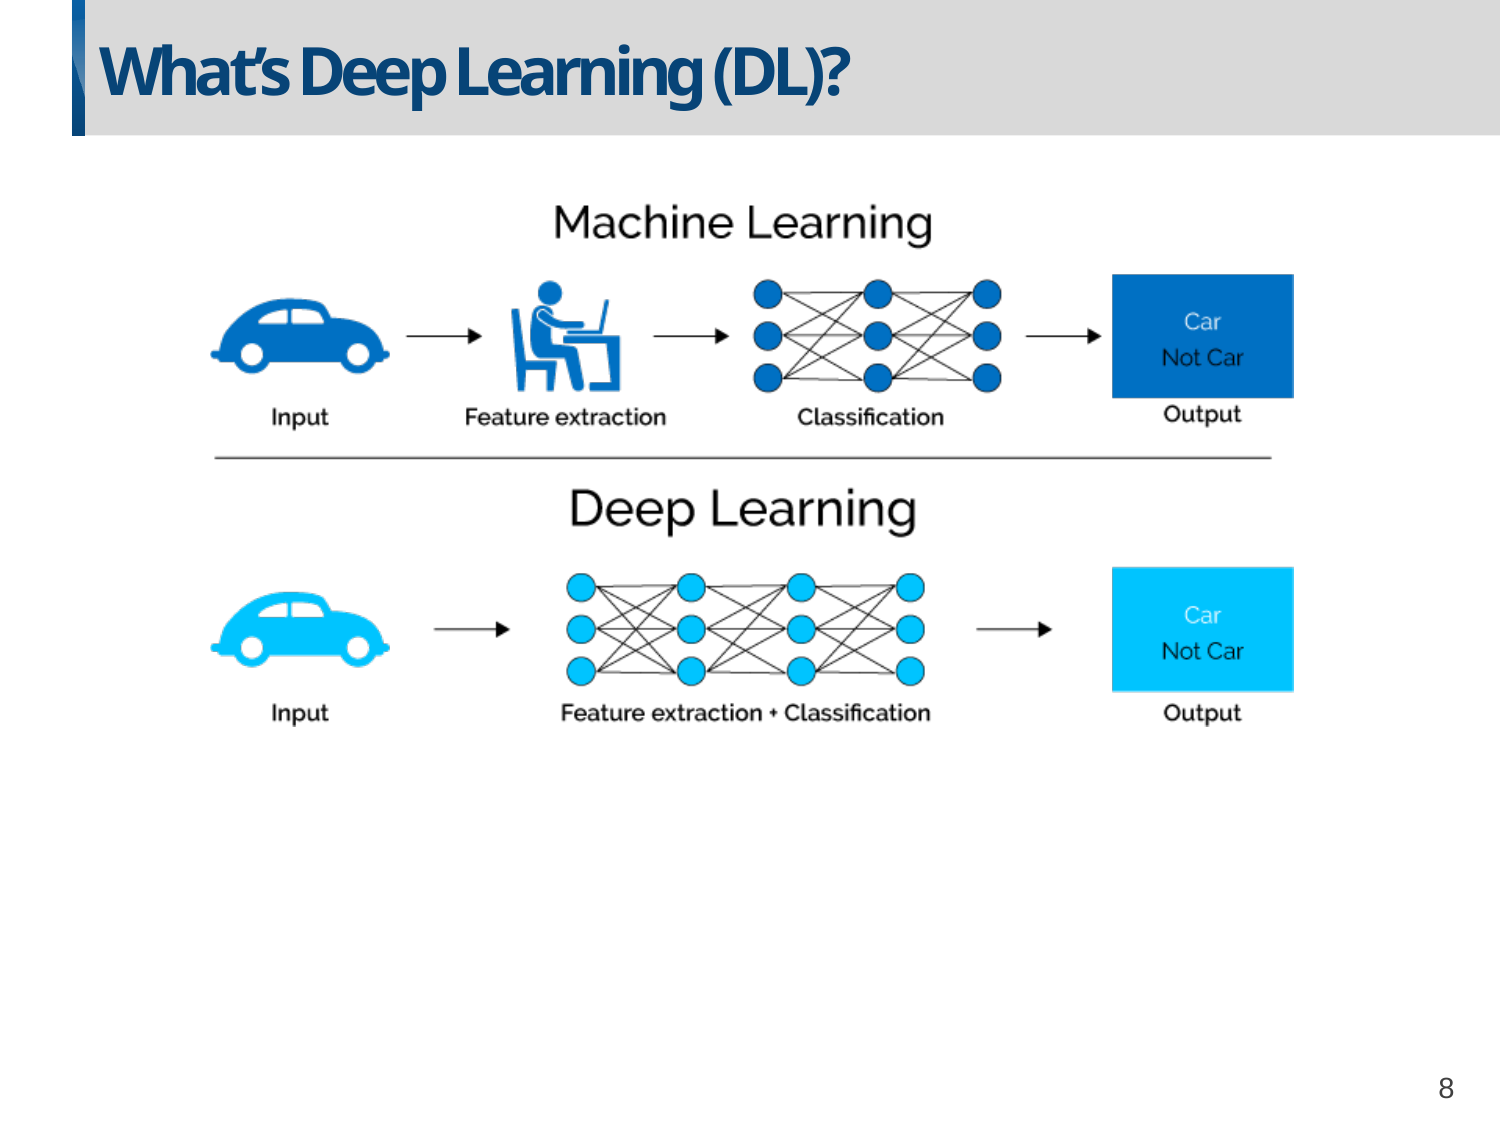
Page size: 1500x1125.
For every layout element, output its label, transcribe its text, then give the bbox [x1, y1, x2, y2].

picture [210, 198, 1294, 727]
list What’s Deep Learning (DL)? [84, 27, 1439, 111]
